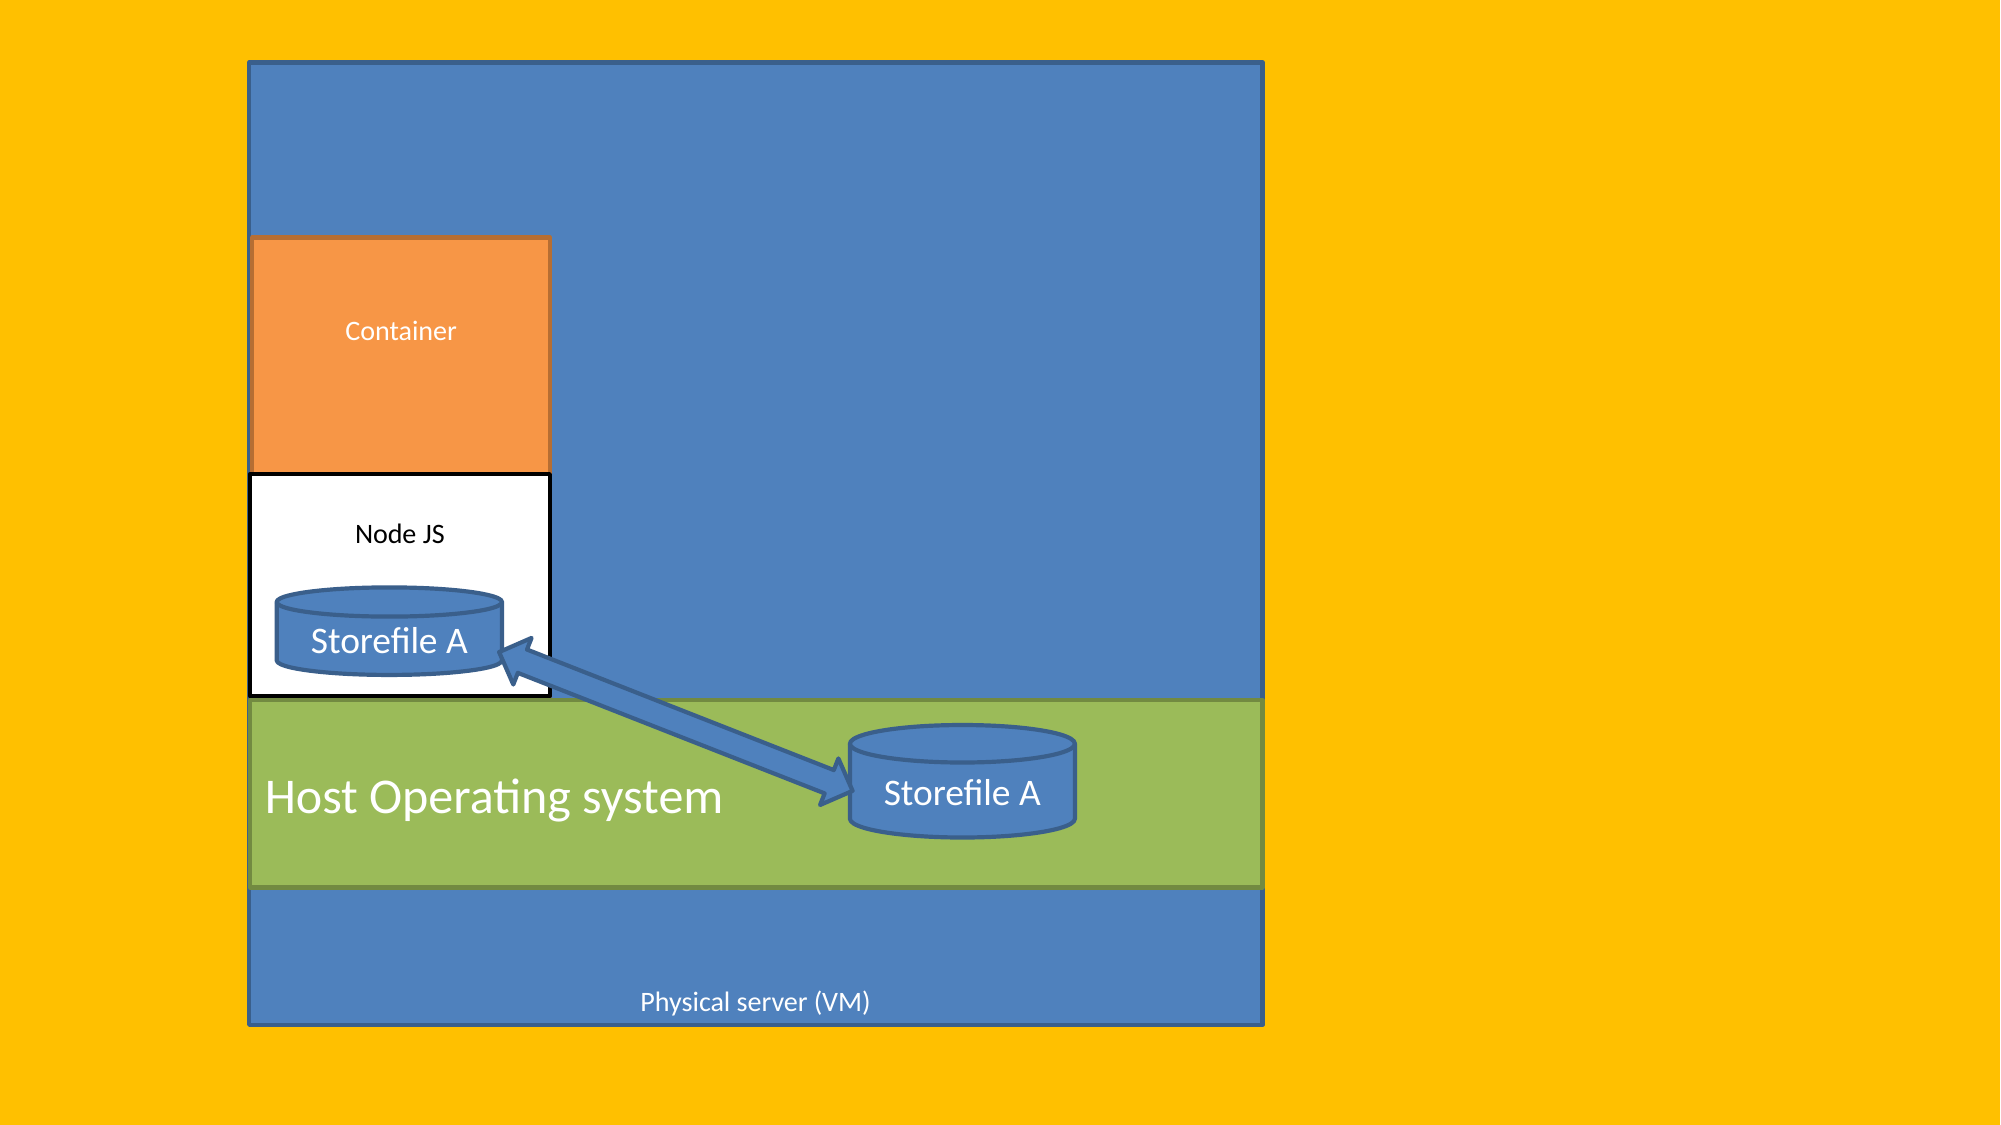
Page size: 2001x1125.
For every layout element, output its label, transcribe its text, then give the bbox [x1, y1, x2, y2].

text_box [249, 237, 1263, 888]
text_box Physical server (VM) [247, 60, 1265, 239]
text_box Physical server (VM) [247, 892, 1265, 1027]
